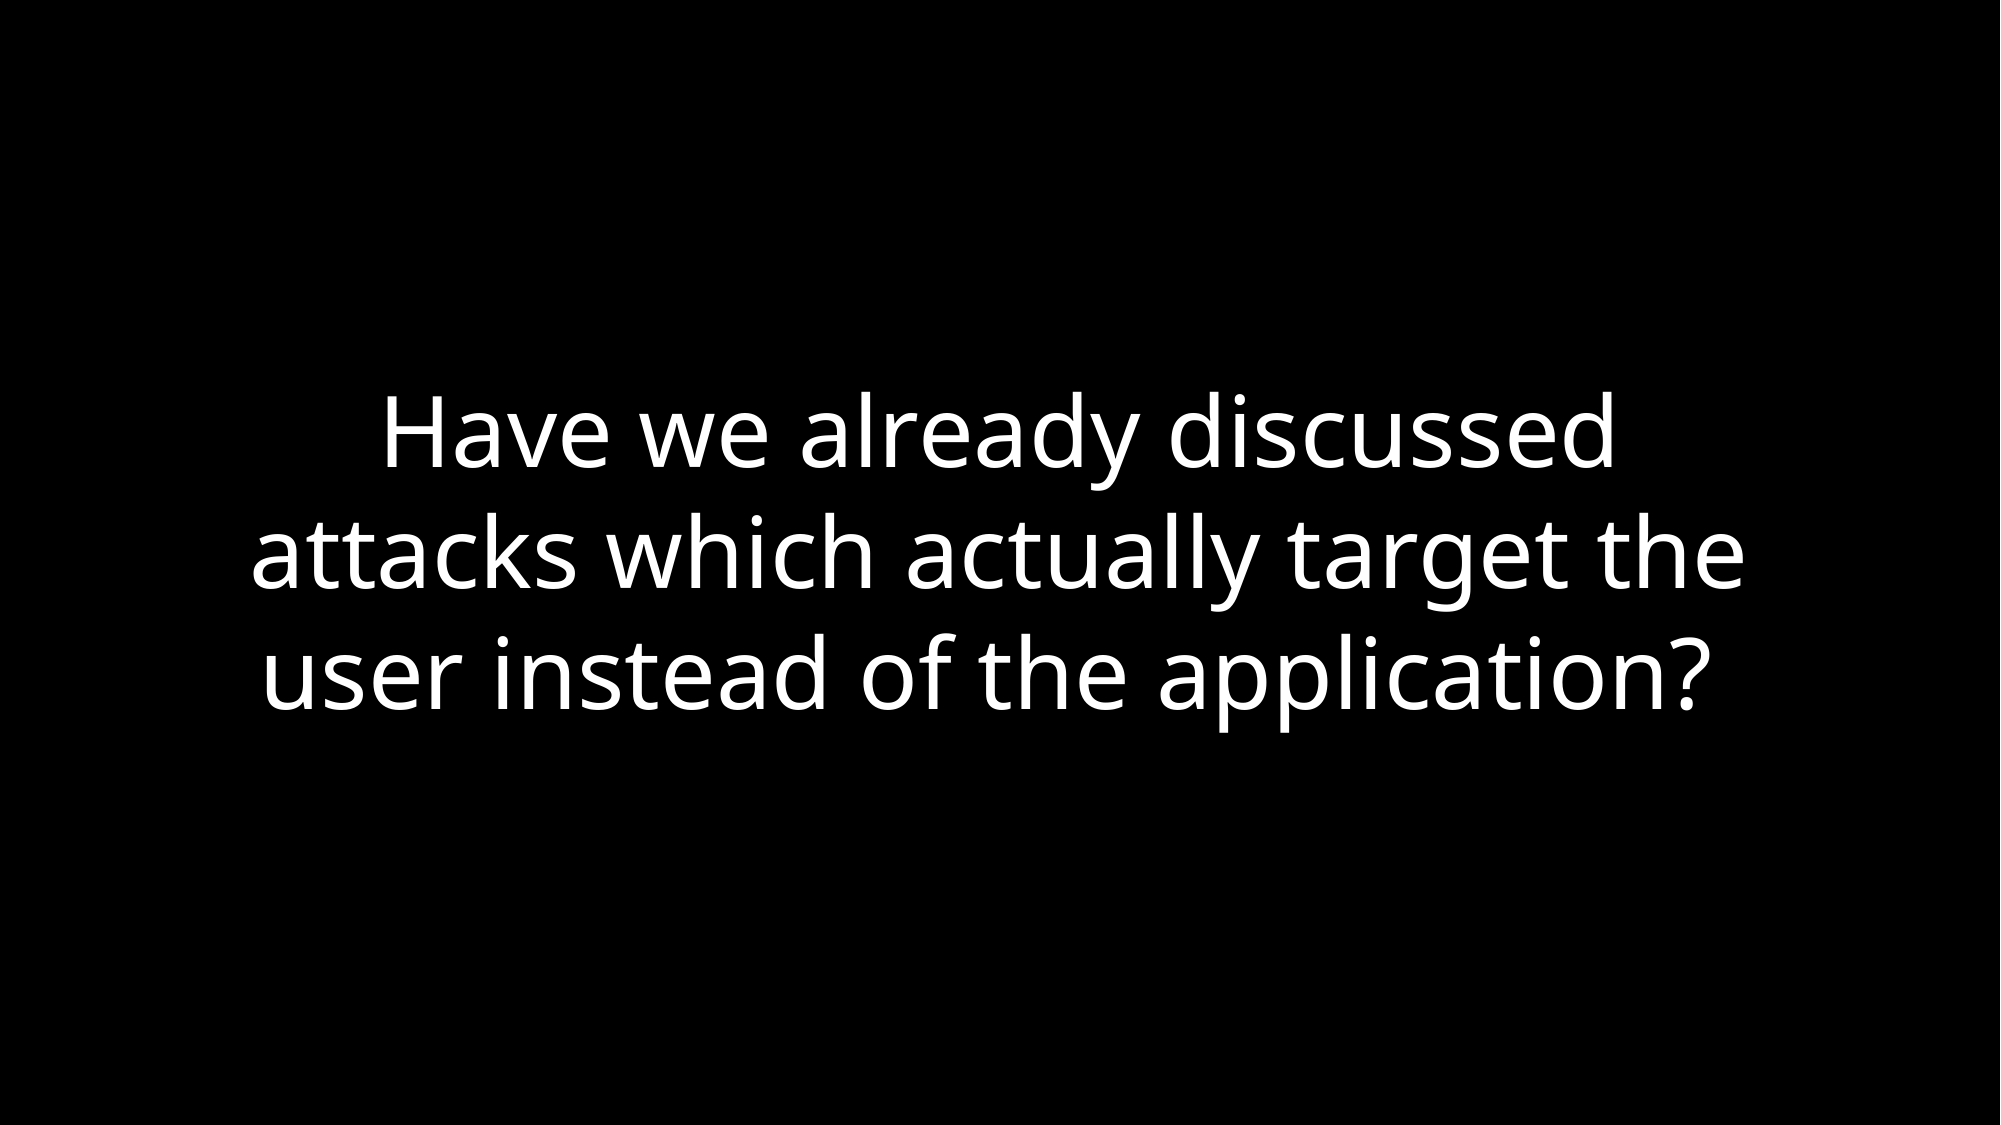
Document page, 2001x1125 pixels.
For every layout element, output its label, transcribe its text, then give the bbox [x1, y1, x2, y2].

text_box Have we already discussed attacks which actually target the user instead of the application? [233, 362, 1766, 762]
